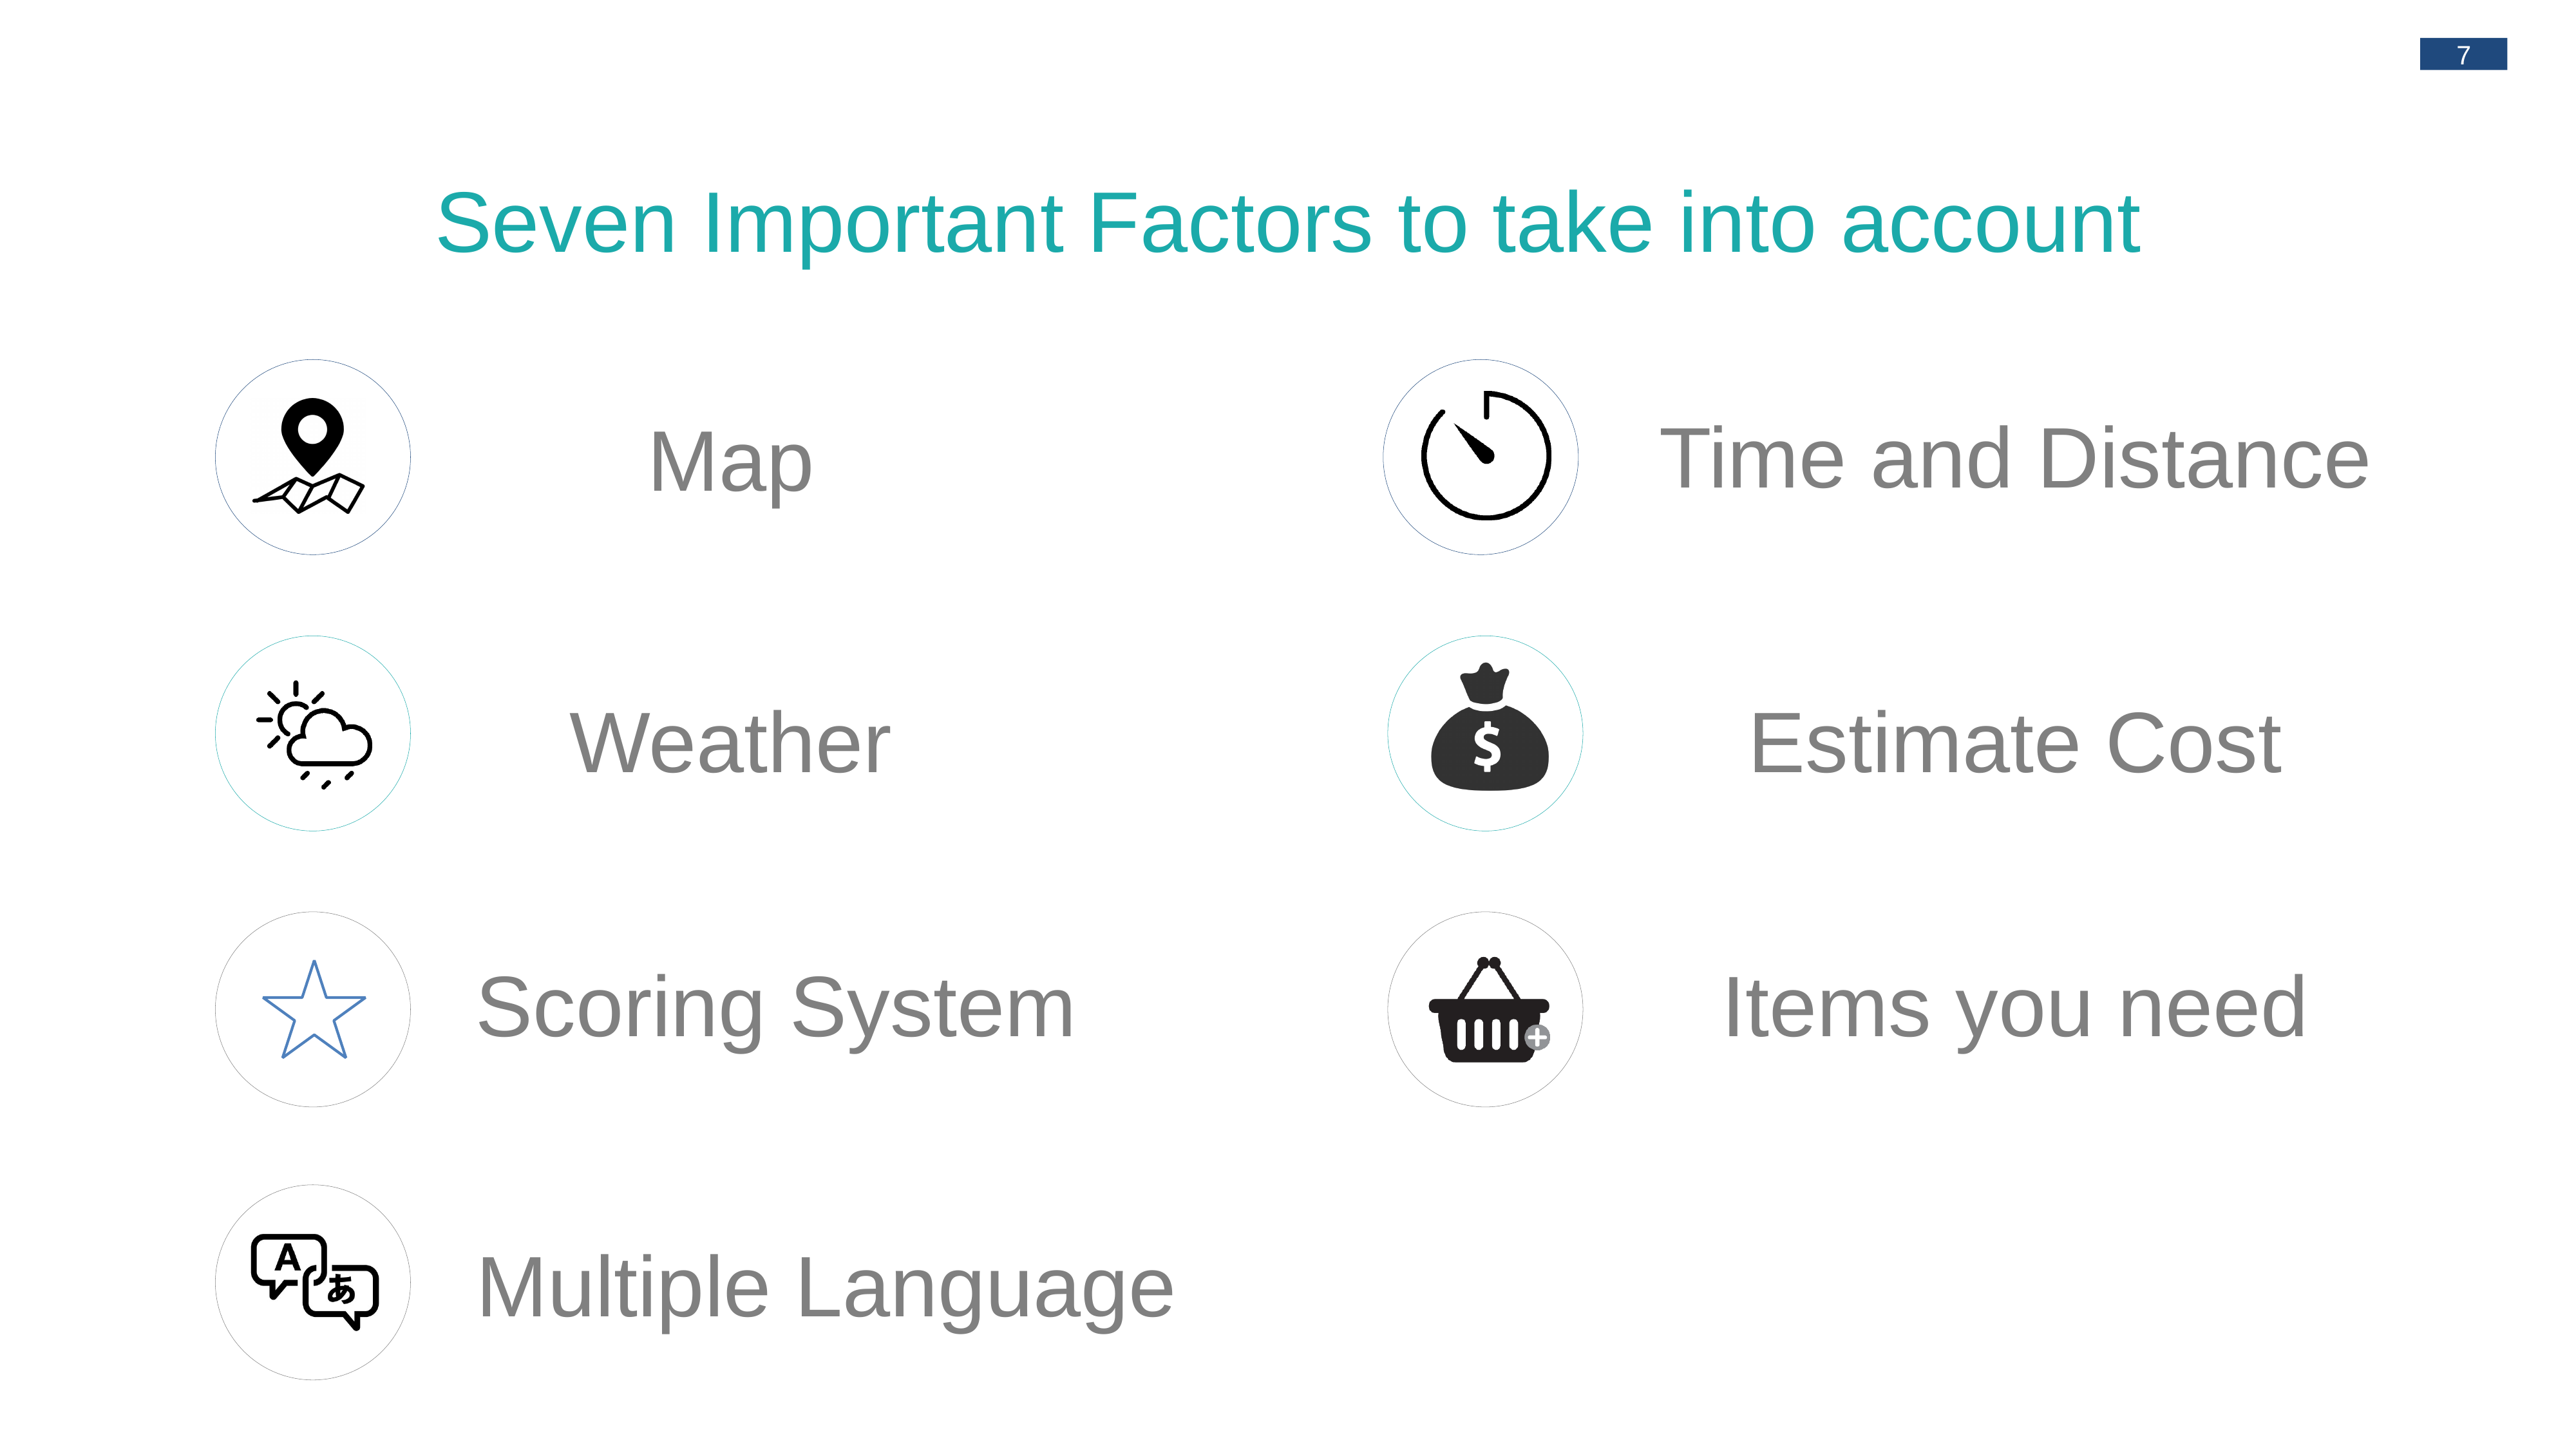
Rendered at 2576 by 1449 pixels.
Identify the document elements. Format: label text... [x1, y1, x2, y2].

text_box Scoring System [466, 941, 1086, 1064]
picture [251, 398, 367, 514]
text_box [215, 636, 411, 831]
text_box [1383, 359, 1578, 555]
text_box [1387, 911, 1584, 1107]
text_box [215, 911, 411, 1107]
text_box [1387, 636, 1584, 831]
text_box Weather [560, 677, 902, 800]
text_box Estimate Cost [1738, 677, 2292, 800]
slide_number 7 [2420, 37, 2508, 71]
text_box [263, 960, 366, 1058]
text_box Items you need [1712, 941, 2318, 1064]
picture [1425, 662, 1555, 792]
text_box Multiple Language [466, 1221, 1186, 1344]
picture [249, 1233, 379, 1332]
text_box Time and Distance [1649, 392, 2382, 515]
picture [1421, 391, 1551, 521]
text_box Map [638, 395, 824, 518]
text_box [215, 1184, 411, 1380]
picture [1425, 944, 1555, 1074]
picture [256, 676, 372, 791]
text_box [215, 359, 411, 555]
text_box Seven Important Factors to take into account [147, 153, 2429, 282]
